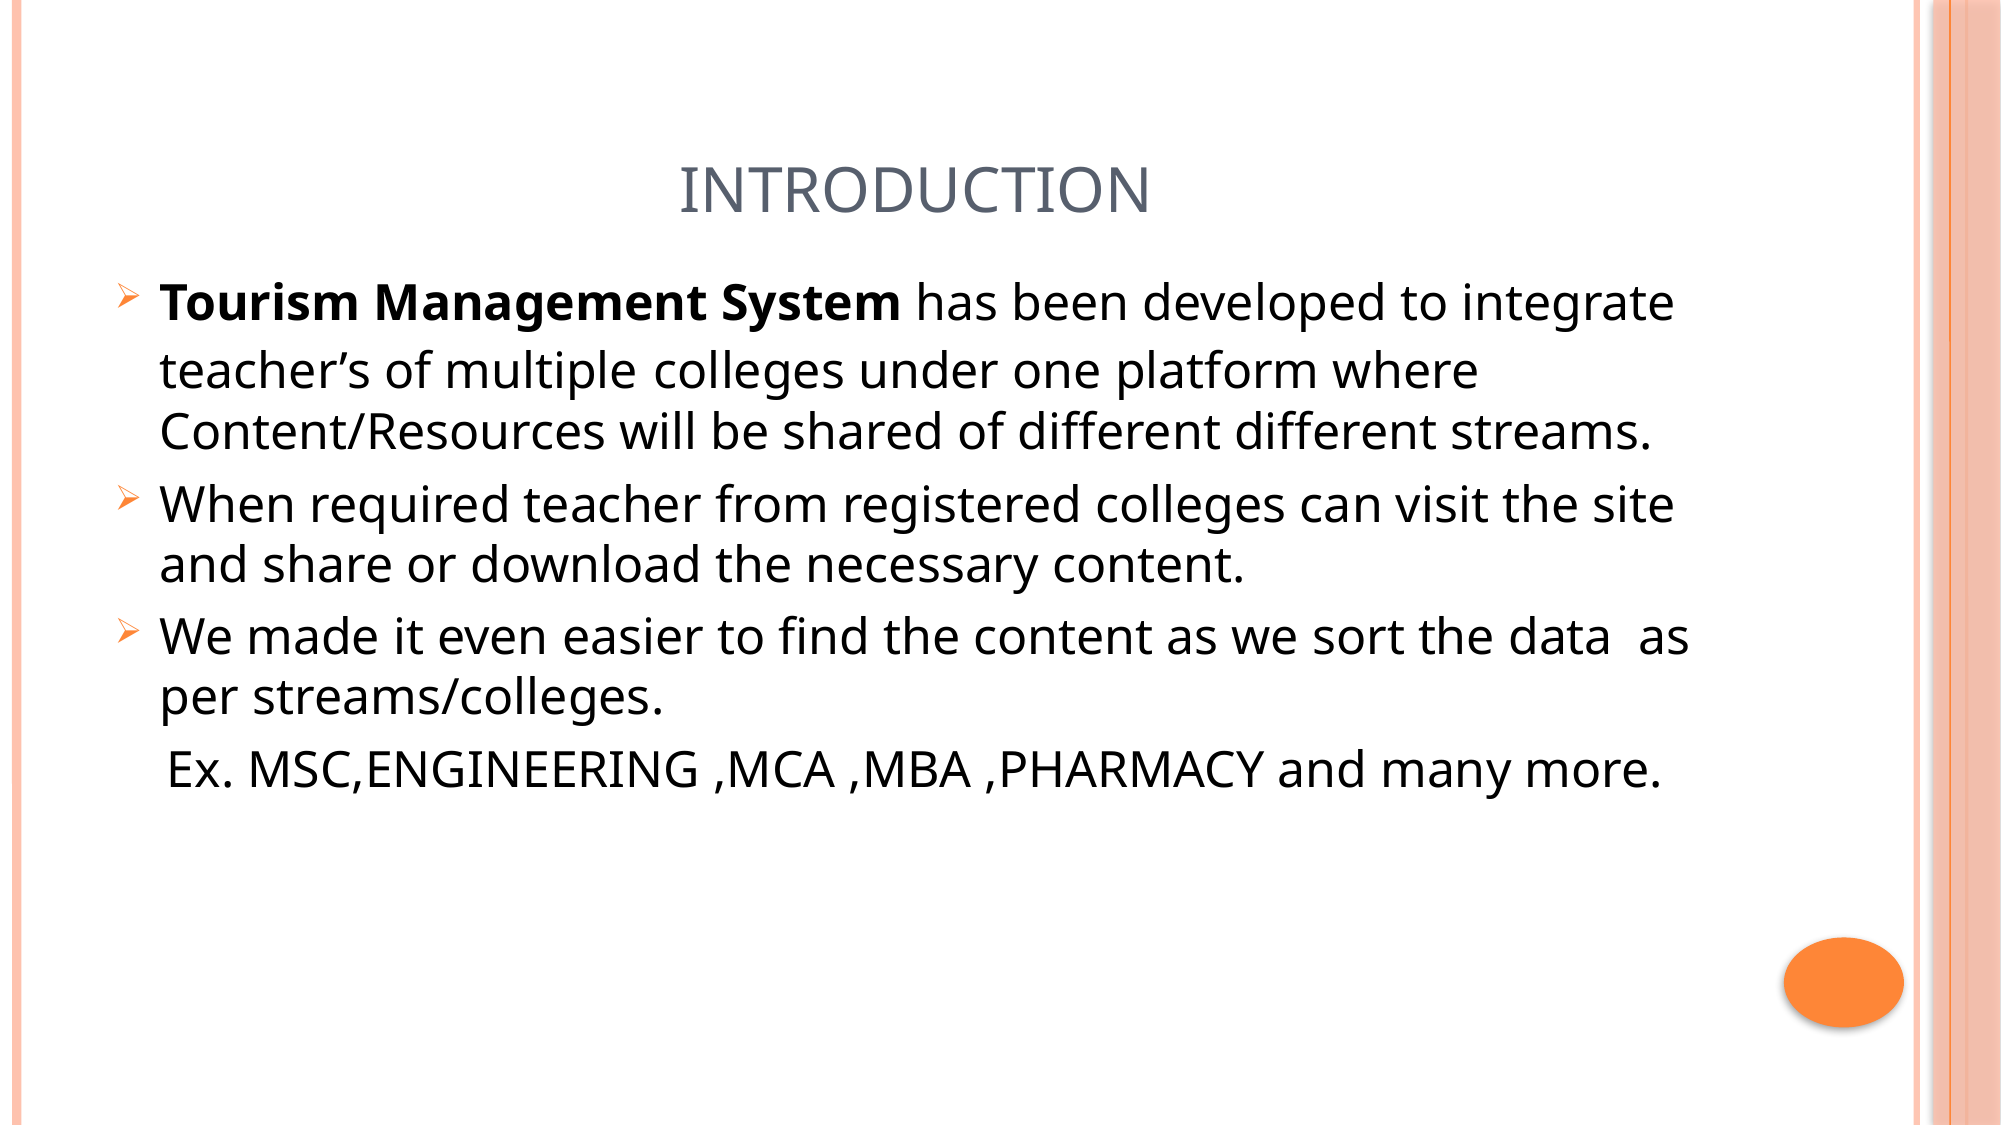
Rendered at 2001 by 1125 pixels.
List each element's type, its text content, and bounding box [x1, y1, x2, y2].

title INTRODUCTION [99, 45, 1734, 233]
list Tourism Management System has been developed to integrate teacher’s of multiple colleges under one platform where Content/Resources will be shared of different different streams. When required teacher from registered colleges can visit the site and share or download the necessary content. We made it even easier to find the content as we sort the data as per streams/colleges. Ex. MSC,ENGINEERING ,MCA ,MBA ,PHARMACY and many more. [99, 262, 1734, 1062]
